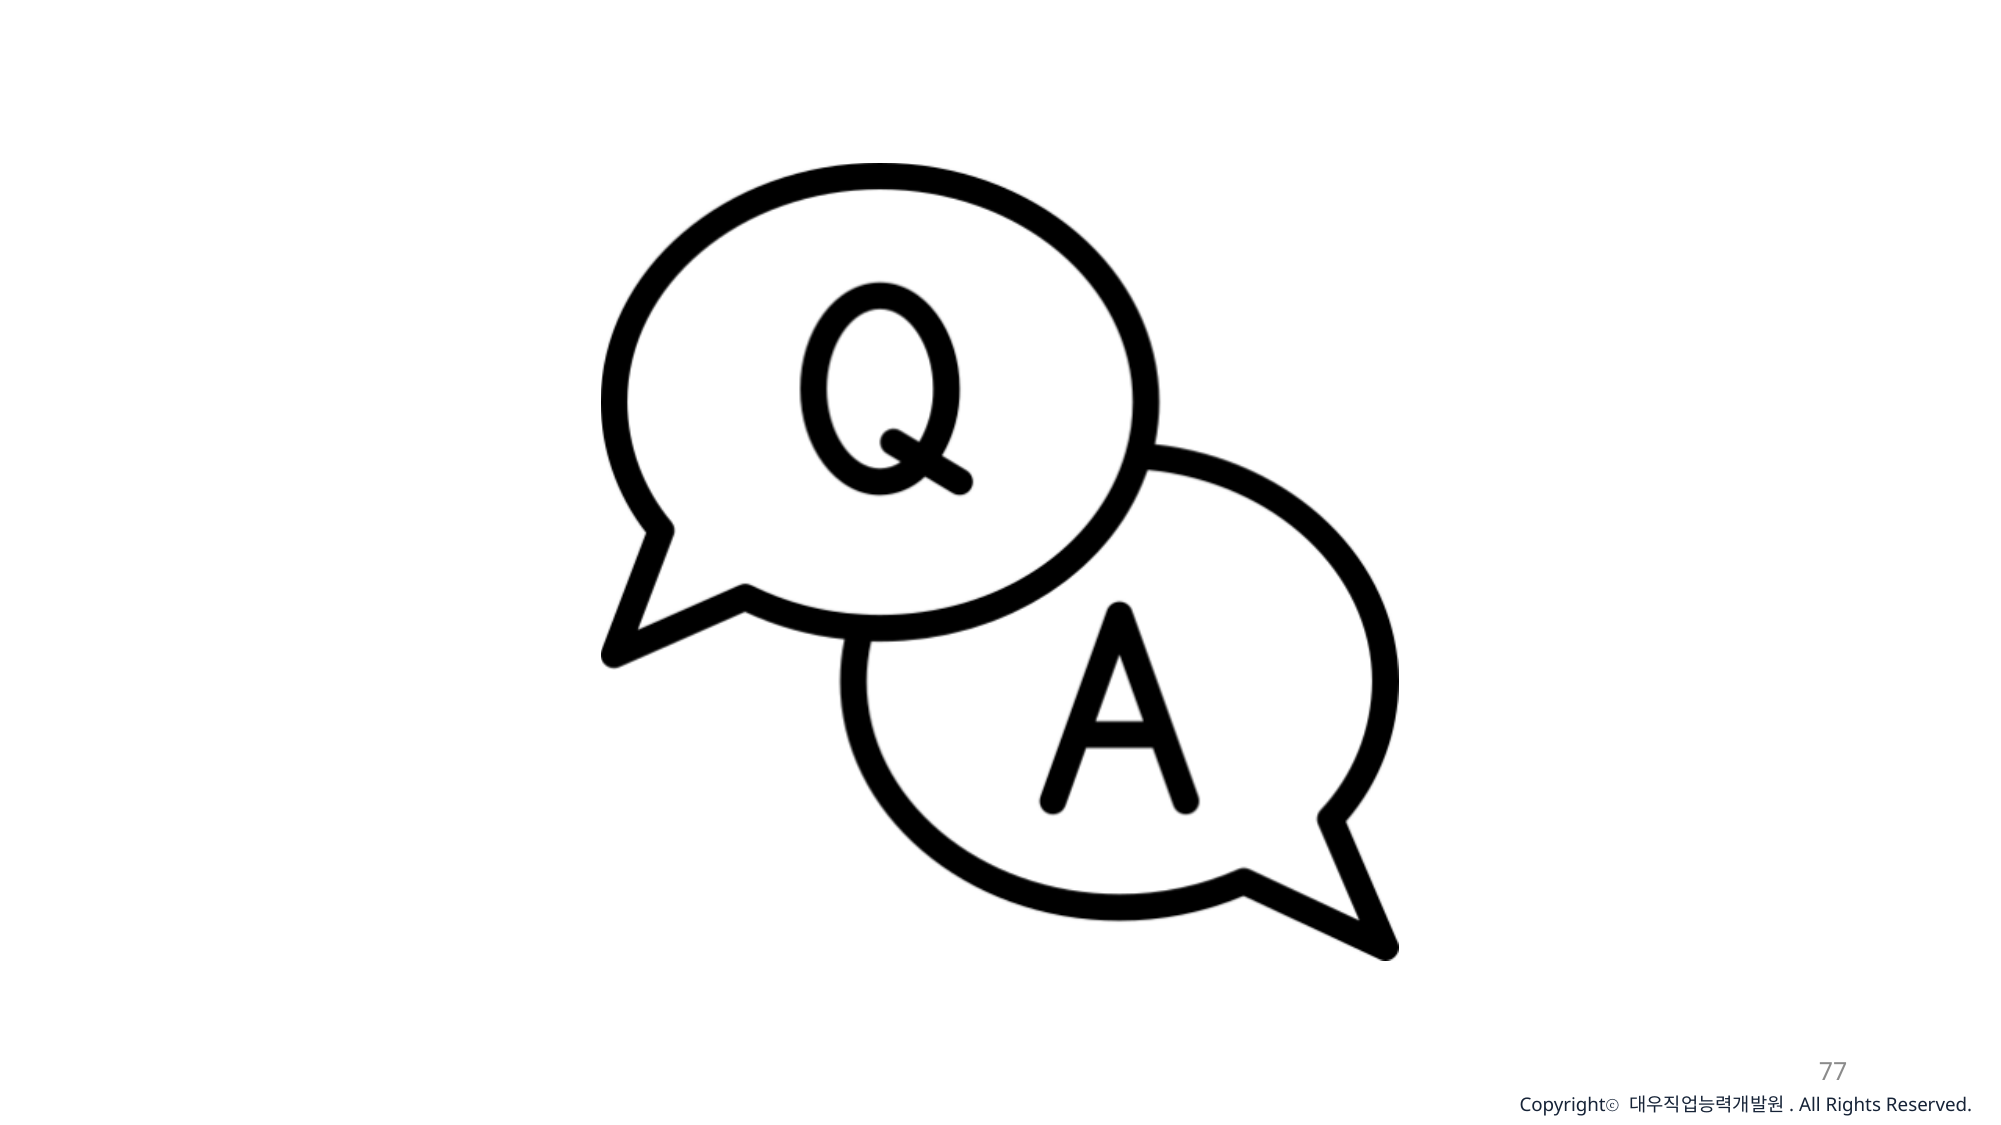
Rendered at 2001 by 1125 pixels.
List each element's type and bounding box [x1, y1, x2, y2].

picture [601, 163, 1399, 961]
slide_number [1412, 1042, 1863, 1103]
